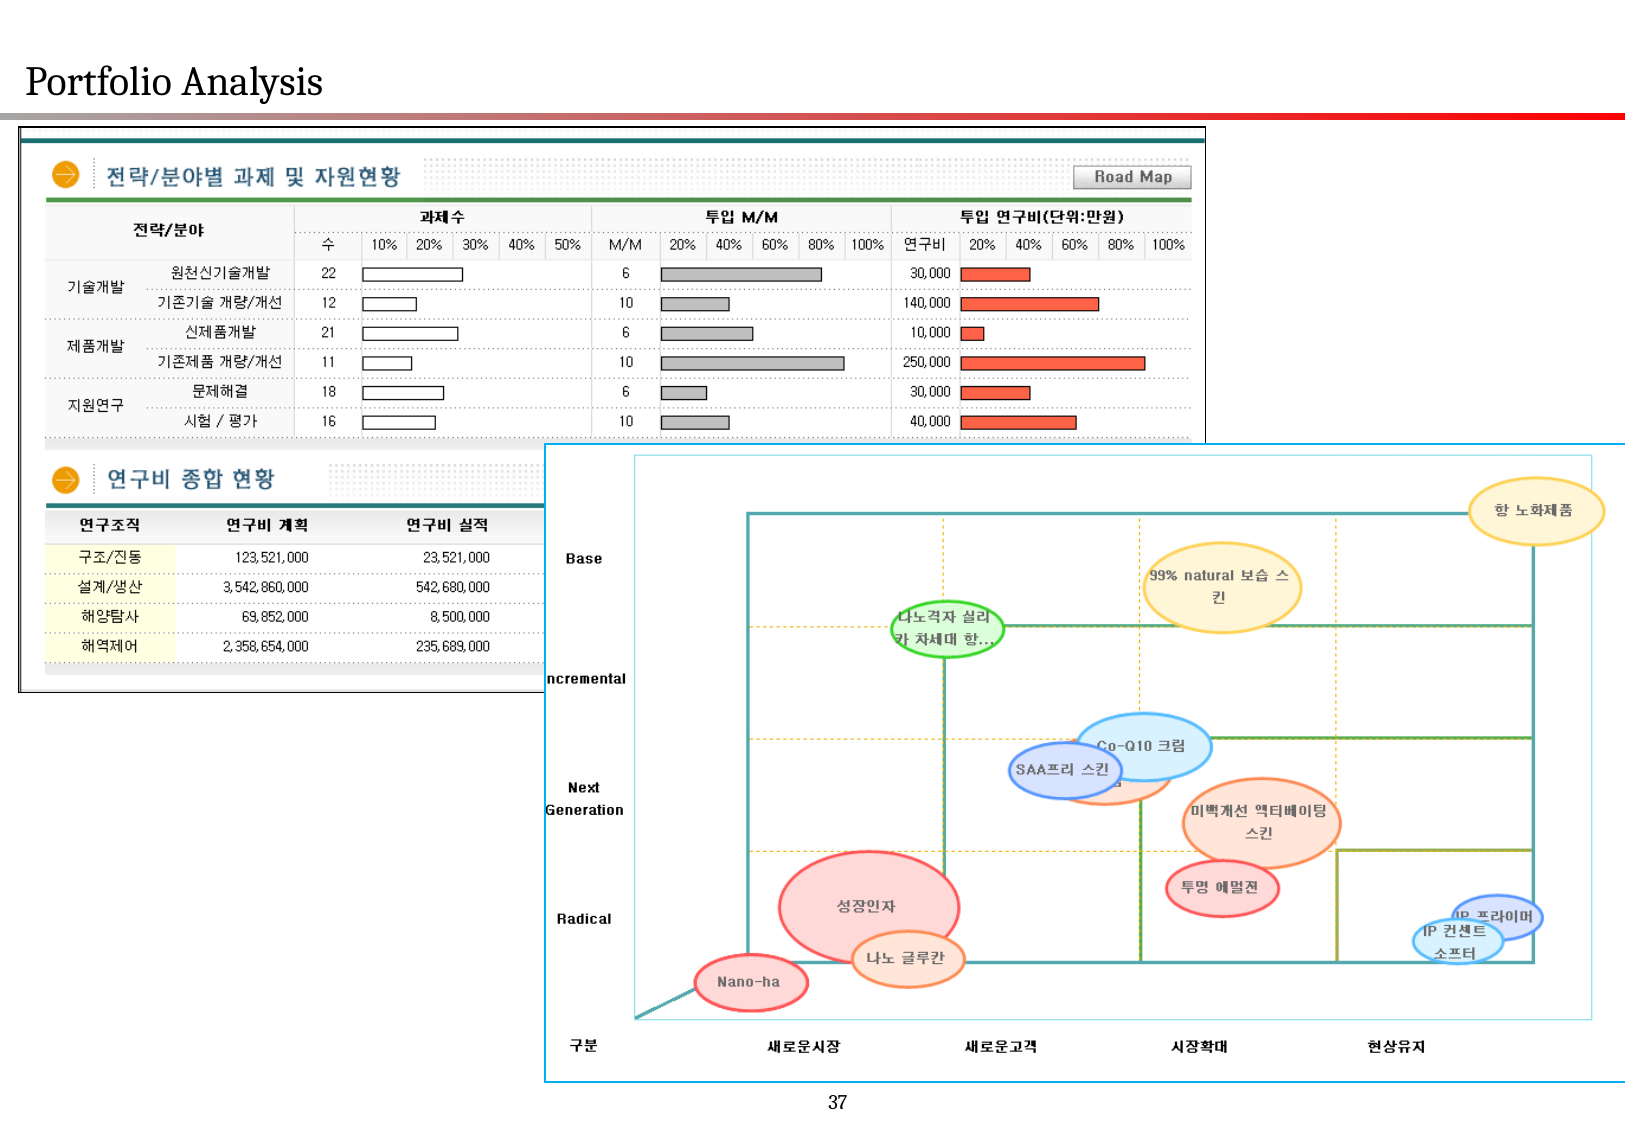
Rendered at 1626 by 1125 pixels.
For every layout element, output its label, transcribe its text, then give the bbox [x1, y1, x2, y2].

picture [547, 446, 1625, 1080]
picture [19, 127, 1205, 692]
text_box Portfolio Analysis [10, 46, 339, 112]
text_box 37 [813, 1088, 869, 1119]
